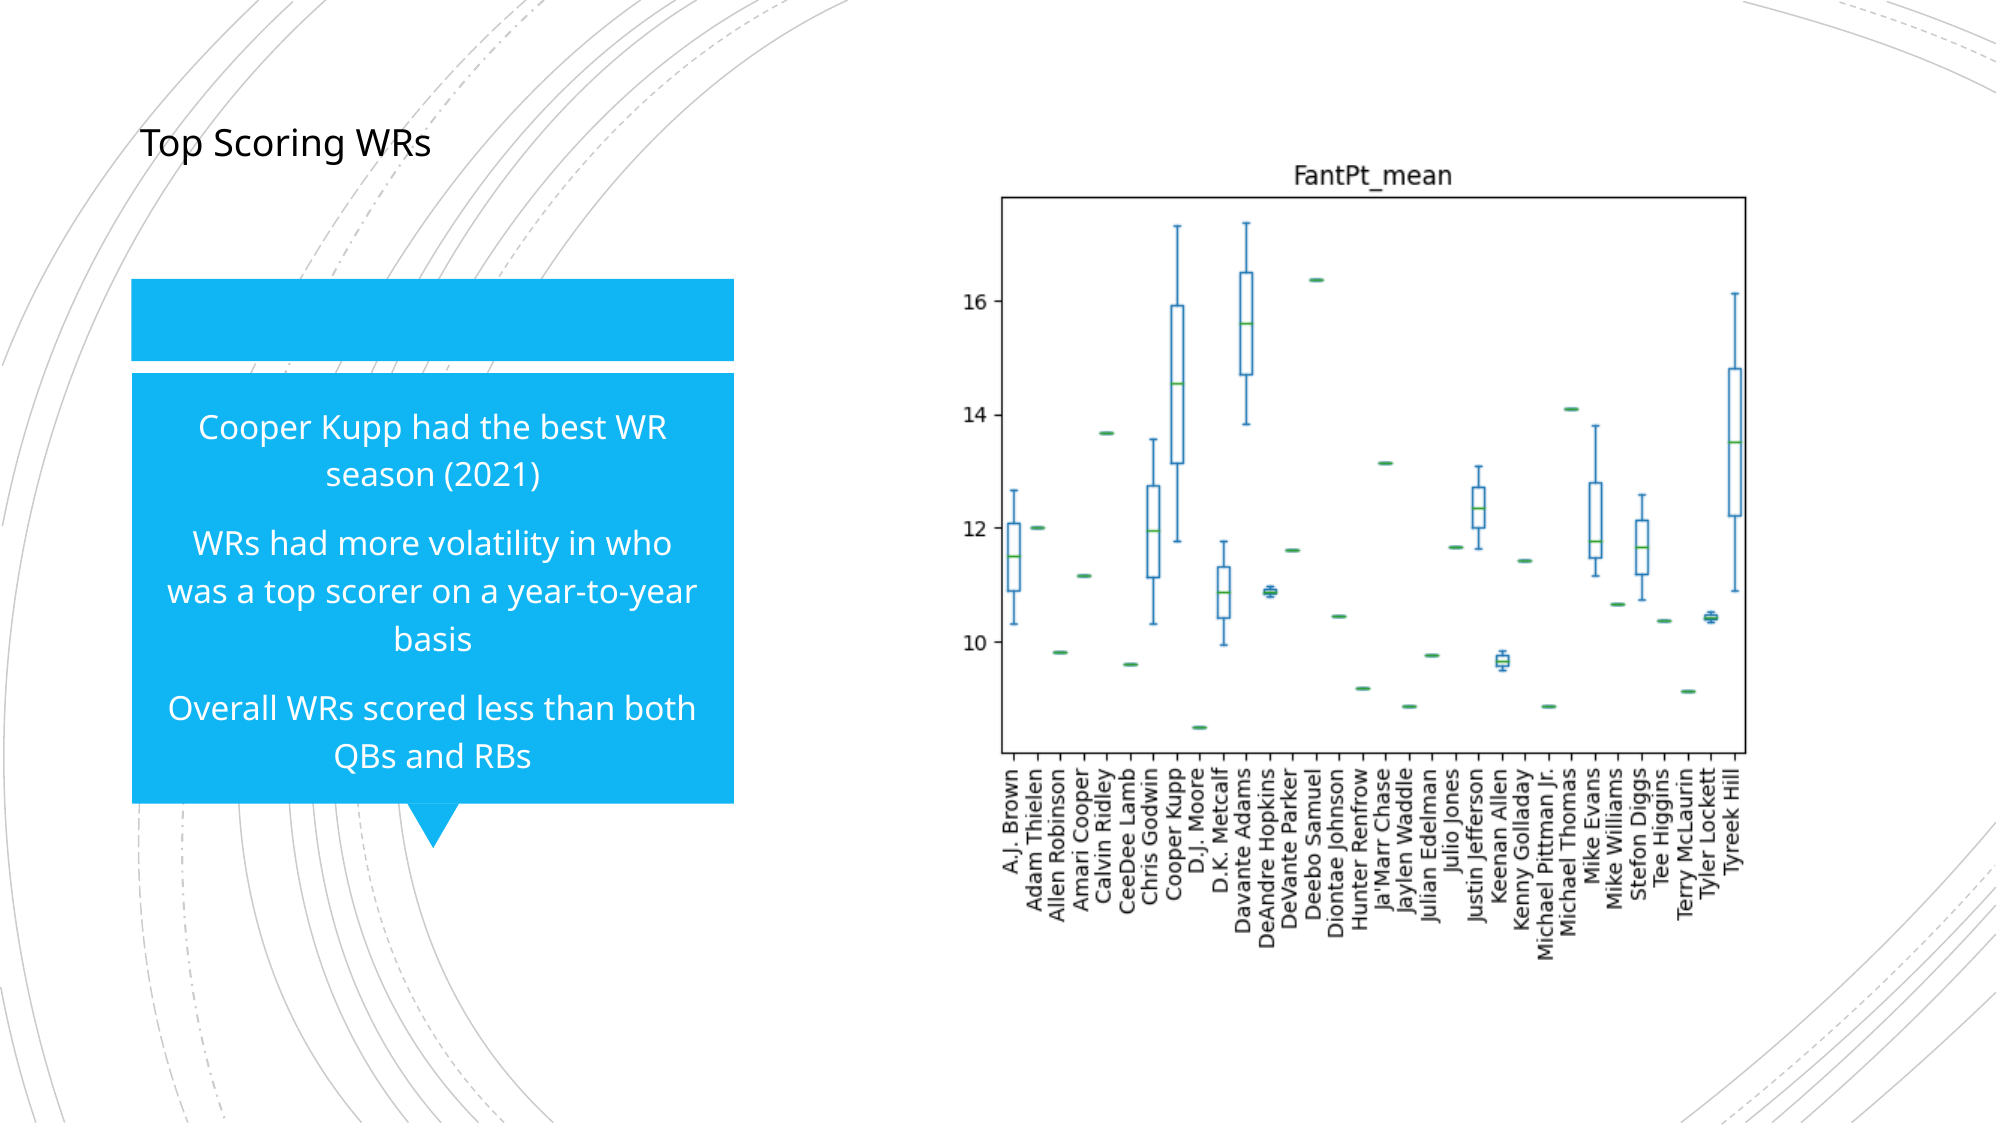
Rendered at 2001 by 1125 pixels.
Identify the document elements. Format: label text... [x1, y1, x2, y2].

text_box Top Scoring WRs [125, 111, 720, 172]
list Cooper Kupp had the best WR season (2021) WRs had more volatility in who was a top scorer on a year-to-year basis Overall WRs scored less than both QBs and RBs [145, 390, 721, 788]
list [946, 149, 1760, 976]
